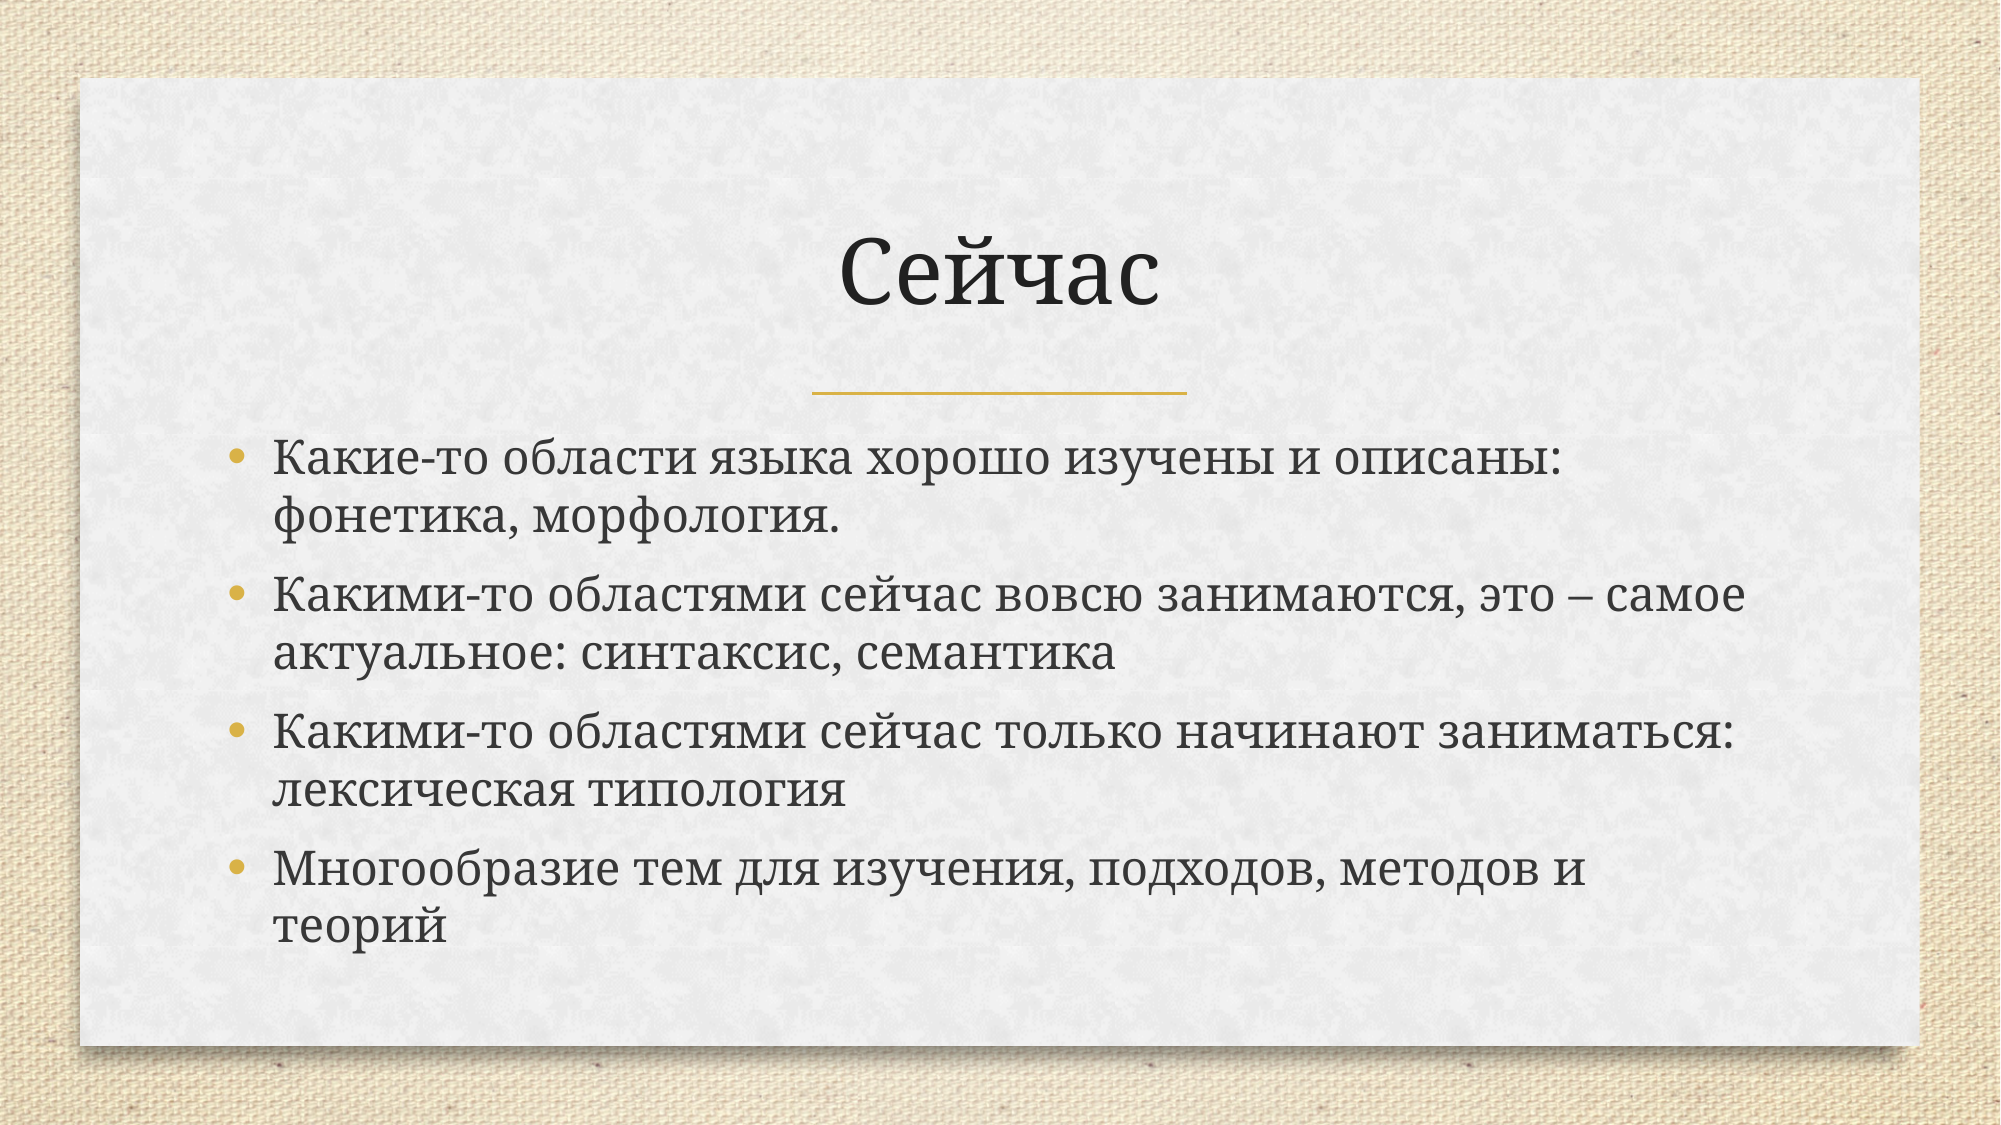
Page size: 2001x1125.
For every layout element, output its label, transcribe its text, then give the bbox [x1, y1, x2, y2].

text_box [79, 78, 1921, 1047]
text_box [0, 0, 2000, 1125]
list Какие-то области языка хорошо изучены и описаны: фонетика, морфология. Какими-то областями сейчас вовсю занимаются, это – самое актуальное: синтаксис, семантика Какими-то областями сейчас только начинают заниматься: лексическая типология Многообразие тем для изучения, подходов, методов и теорий [212, 419, 1788, 964]
title Сейчас [212, 161, 1788, 375]
